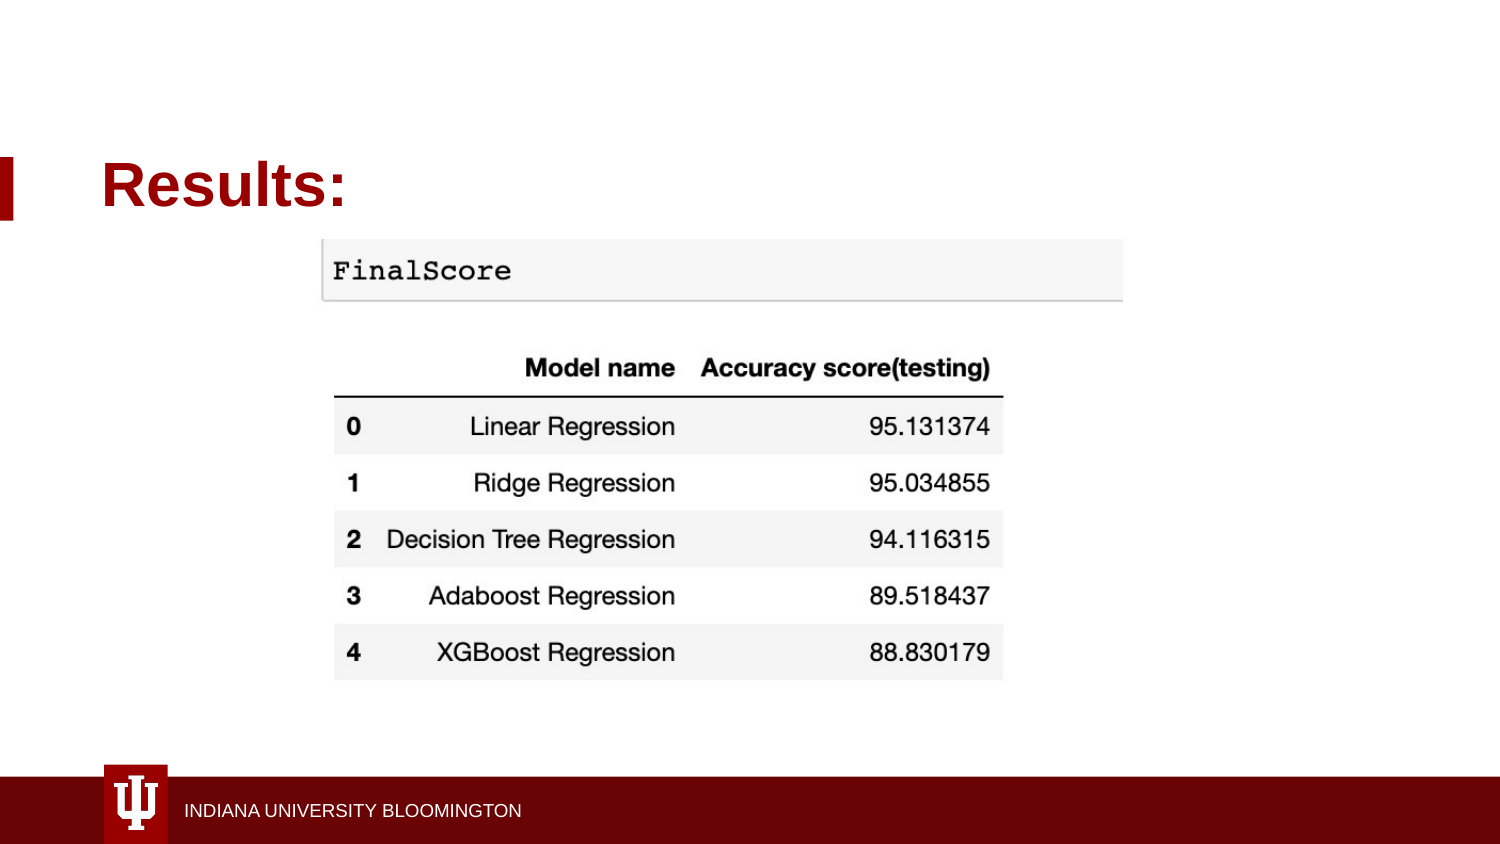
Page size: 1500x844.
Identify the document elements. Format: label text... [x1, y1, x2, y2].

picture [316, 238, 1123, 694]
title Results: [86, 124, 1400, 240]
picture [114, 775, 158, 830]
